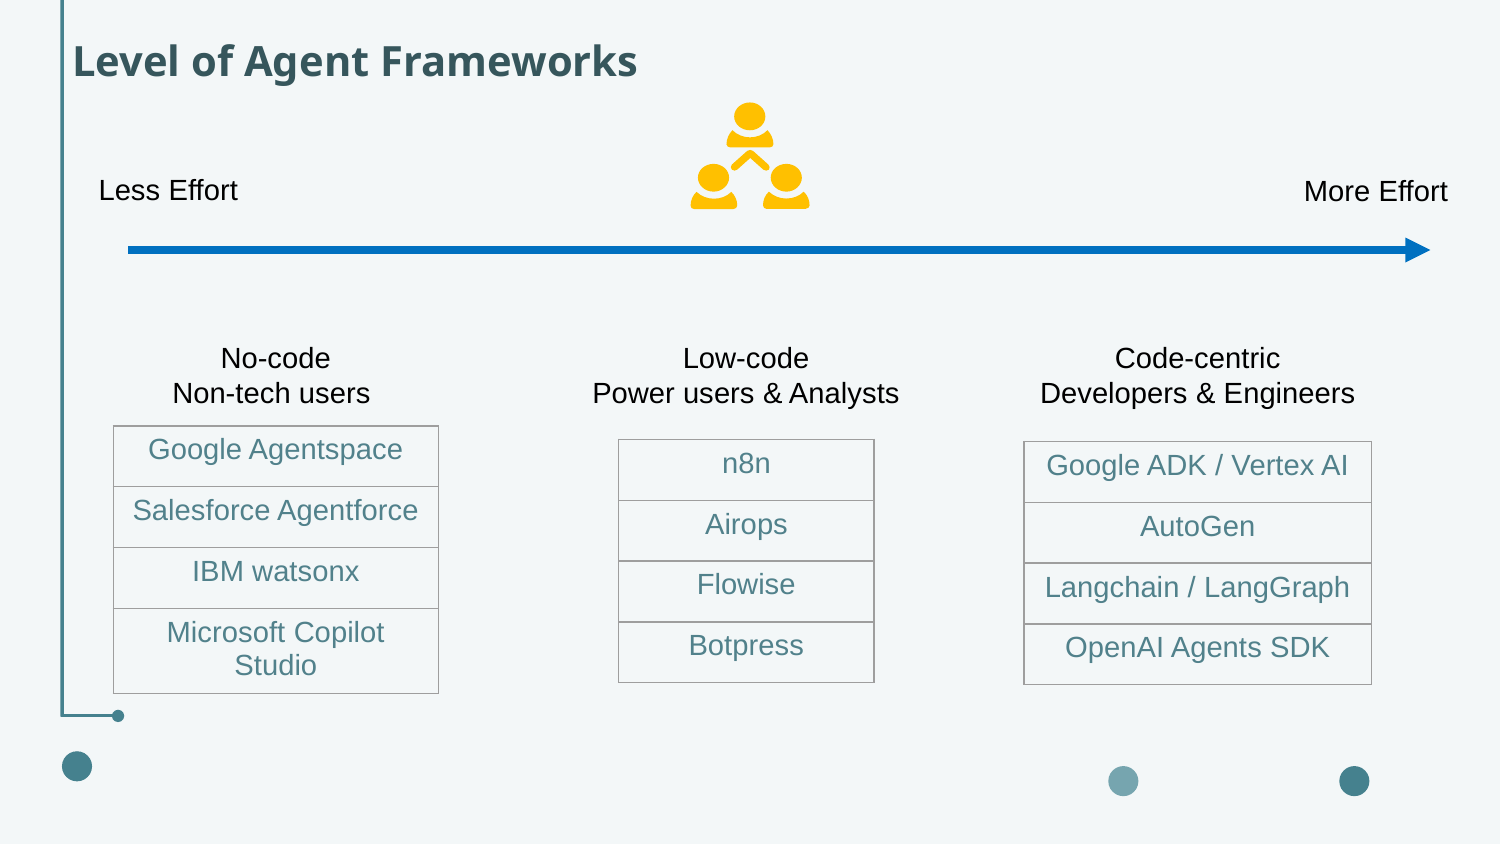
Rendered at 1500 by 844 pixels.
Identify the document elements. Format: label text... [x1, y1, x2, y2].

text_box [690, 102, 810, 210]
text_box Level of Agent Frameworks [34, 31, 1096, 100]
table_cell Microsoft Copilot Studio [114, 609, 438, 693]
table_cell Salesforce Agentforce [114, 487, 438, 547]
text_box More Effort [1289, 164, 1500, 215]
table_cell Airops [619, 501, 873, 560]
text_box Low-code Power users & Analysts [568, 331, 924, 417]
table_cell Langchain / LangGraph [1025, 564, 1371, 623]
table_cell Botpress [619, 623, 873, 682]
table_header n8n [619, 440, 873, 500]
text_box No-code Non-tech users [155, 331, 397, 417]
table_cell IBM watsonx [114, 548, 438, 608]
table_cell Flowise [619, 562, 873, 621]
table_header Google ADK / Vertex AI [1025, 442, 1371, 502]
table_cell OpenAI Agents SDK [1025, 625, 1371, 684]
text_box Less Effort [83, 163, 295, 214]
table_cell AutoGen [1025, 503, 1371, 562]
text_box Code-centric Developers & Engineers [1023, 331, 1372, 417]
table_header Google Agentspace [114, 427, 438, 486]
